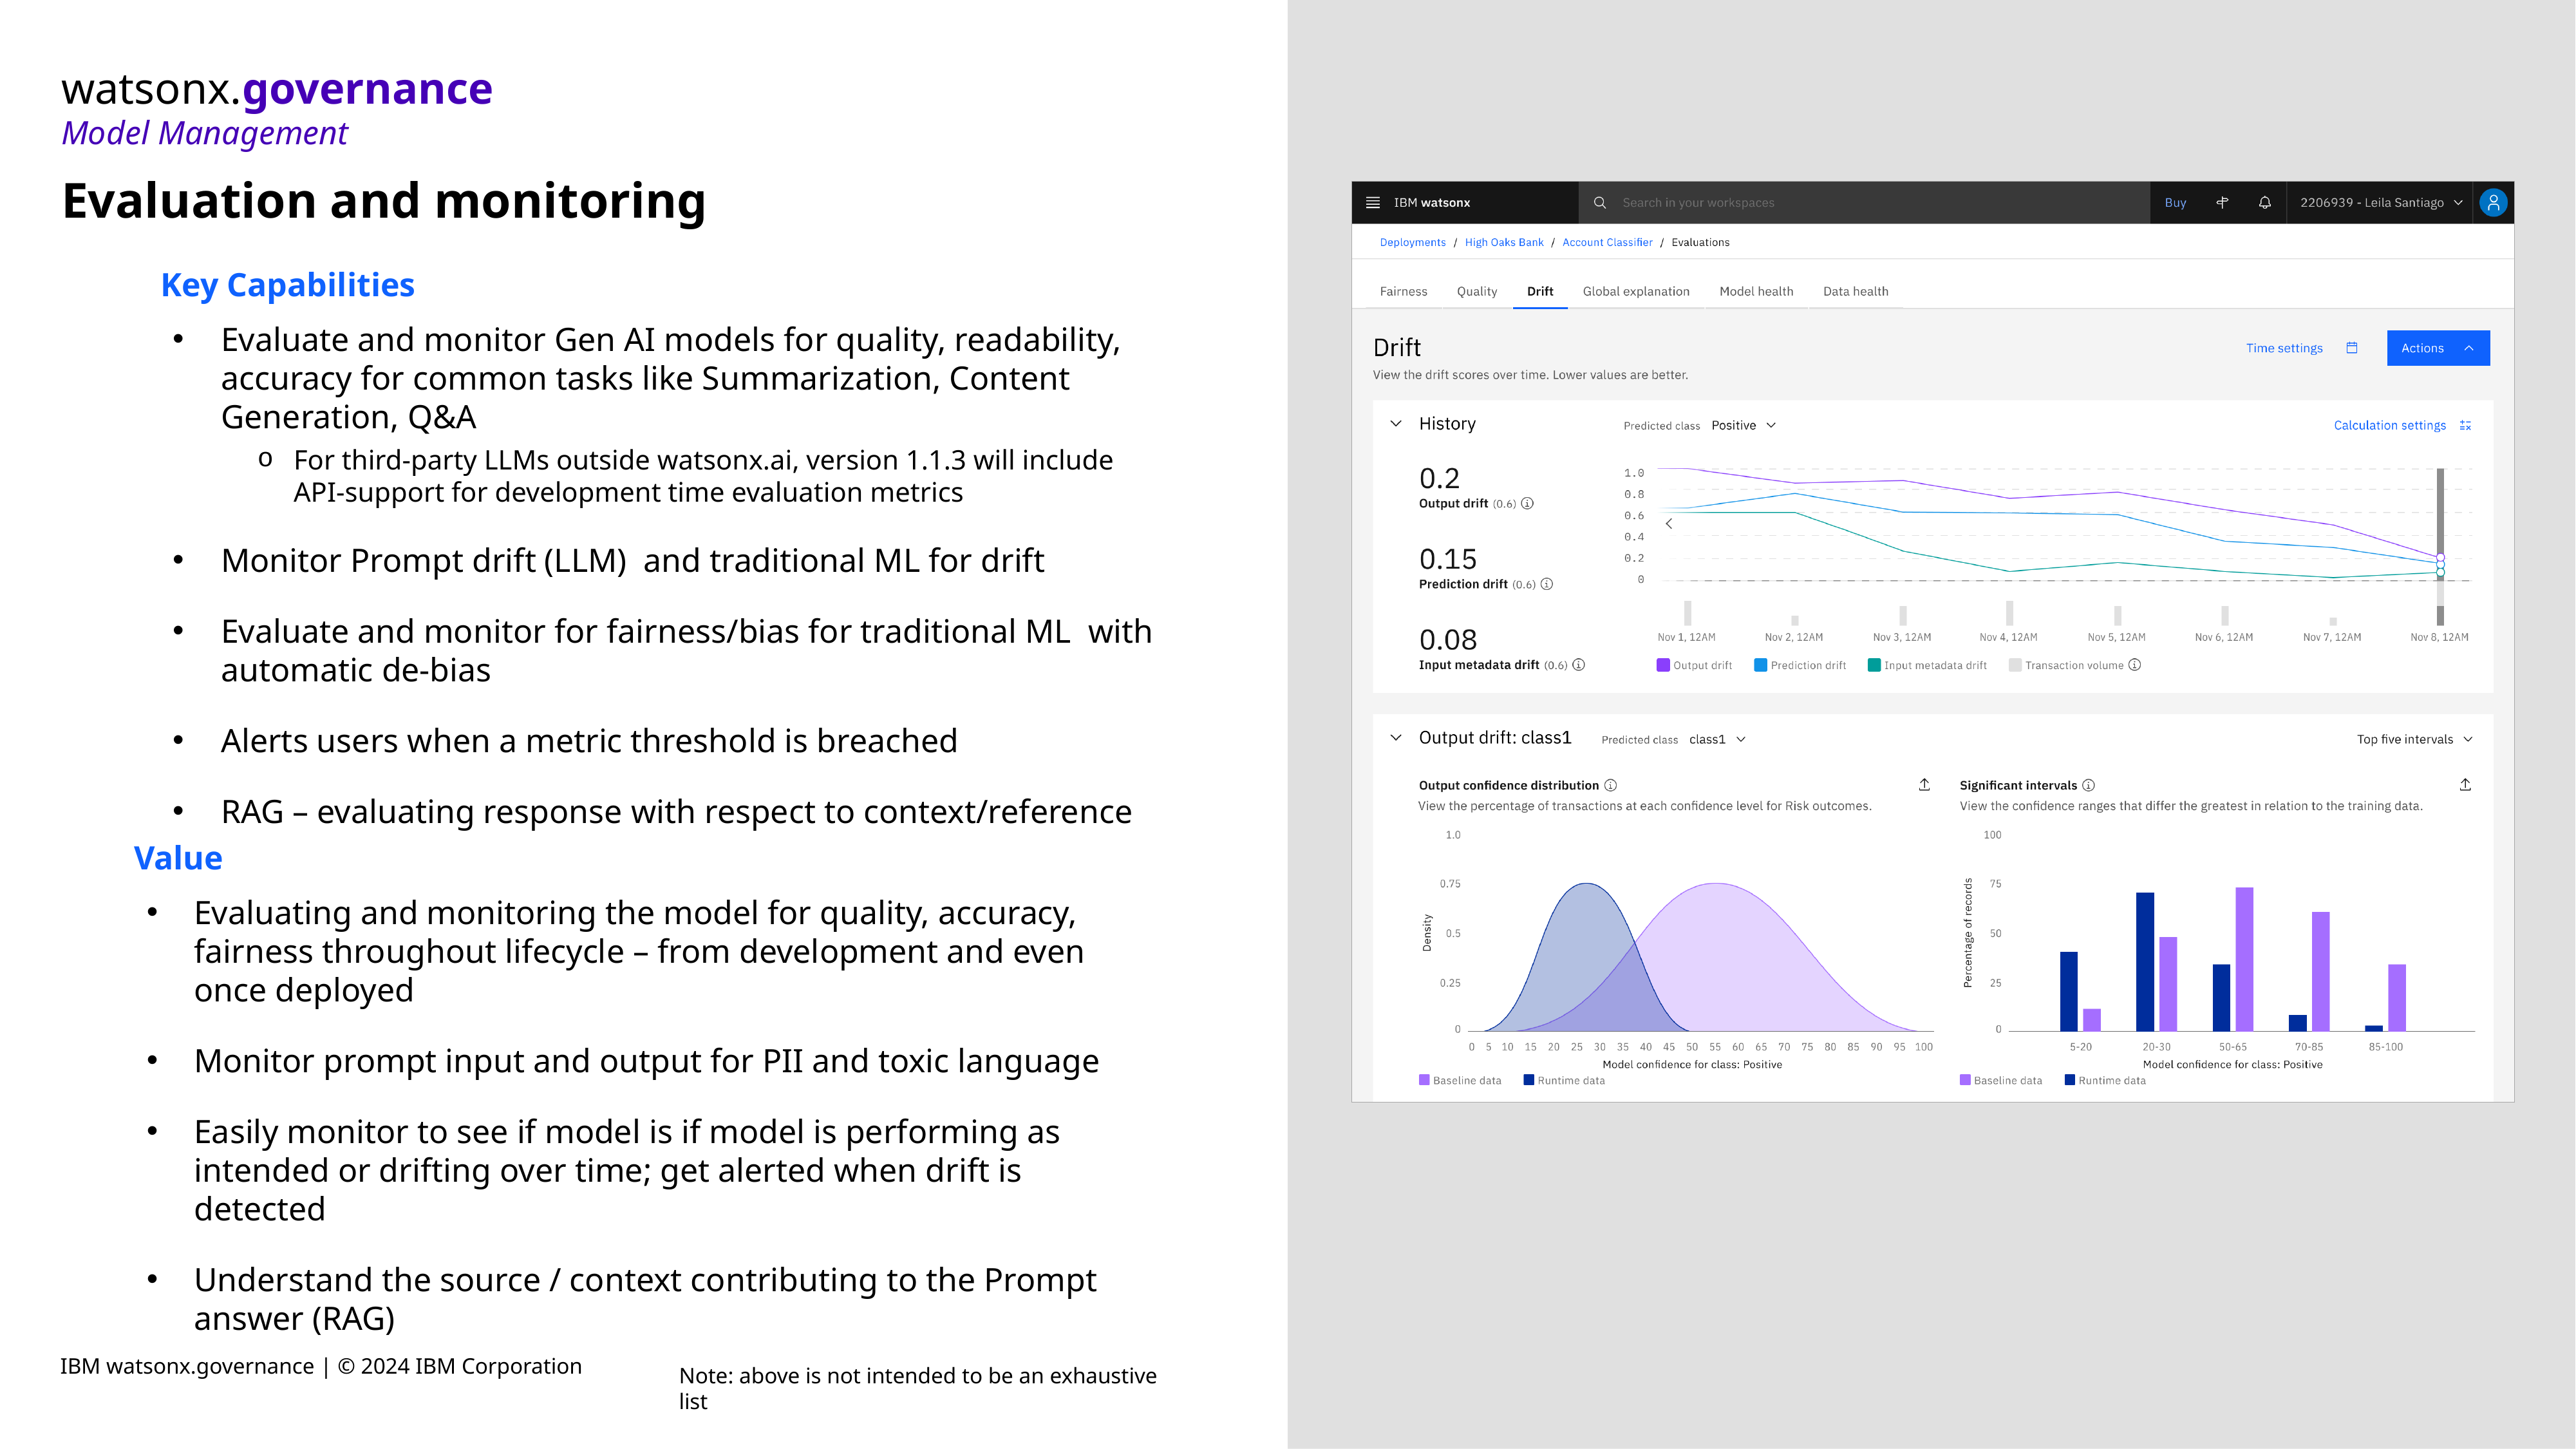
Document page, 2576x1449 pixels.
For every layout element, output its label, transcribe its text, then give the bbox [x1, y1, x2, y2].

text_box Key Capabilities Evaluate and monitor Gen AI models for quality, readability, accuracy for common tasks like Summarization, Content Generation, Q&A For third-party LLMs outside watsonx.ai, version 1.1.3 will include API-support for development time evaluation metrics Monitor Prompt drift (LLM) and traditional ML for drift Evaluate and monitor for fairness/bias for traditional ML with automatic de-bias Alerts users when a metric threshold is breached RAG – evaluating response with respect to context/reference [160, 264, 1170, 661]
text_box Evaluation and monitoring [61, 169, 1052, 331]
text_box Note: above is not intended to be an exhaustive list [679, 1368, 1193, 1408]
picture [1351, 181, 2515, 1103]
text_box [1286, 0, 2576, 1449]
text_box Value Evaluating and monitoring the model for quality, accuracy, fairness throughout lifecycle – from development and even once deployed Monitor prompt input and output for PII and toxic language Easily monitor to see if model is if model is performing as intended or drifting over time; get alerted when drift is detected Understand the source / context contributing to the Prompt answer (RAG) [134, 837, 1143, 1267]
title watsonx.governance Model Management [61, 61, 1052, 151]
text_box IBM watsonx.governance | © 2024 IBM Corporation [60, 1352, 584, 1393]
